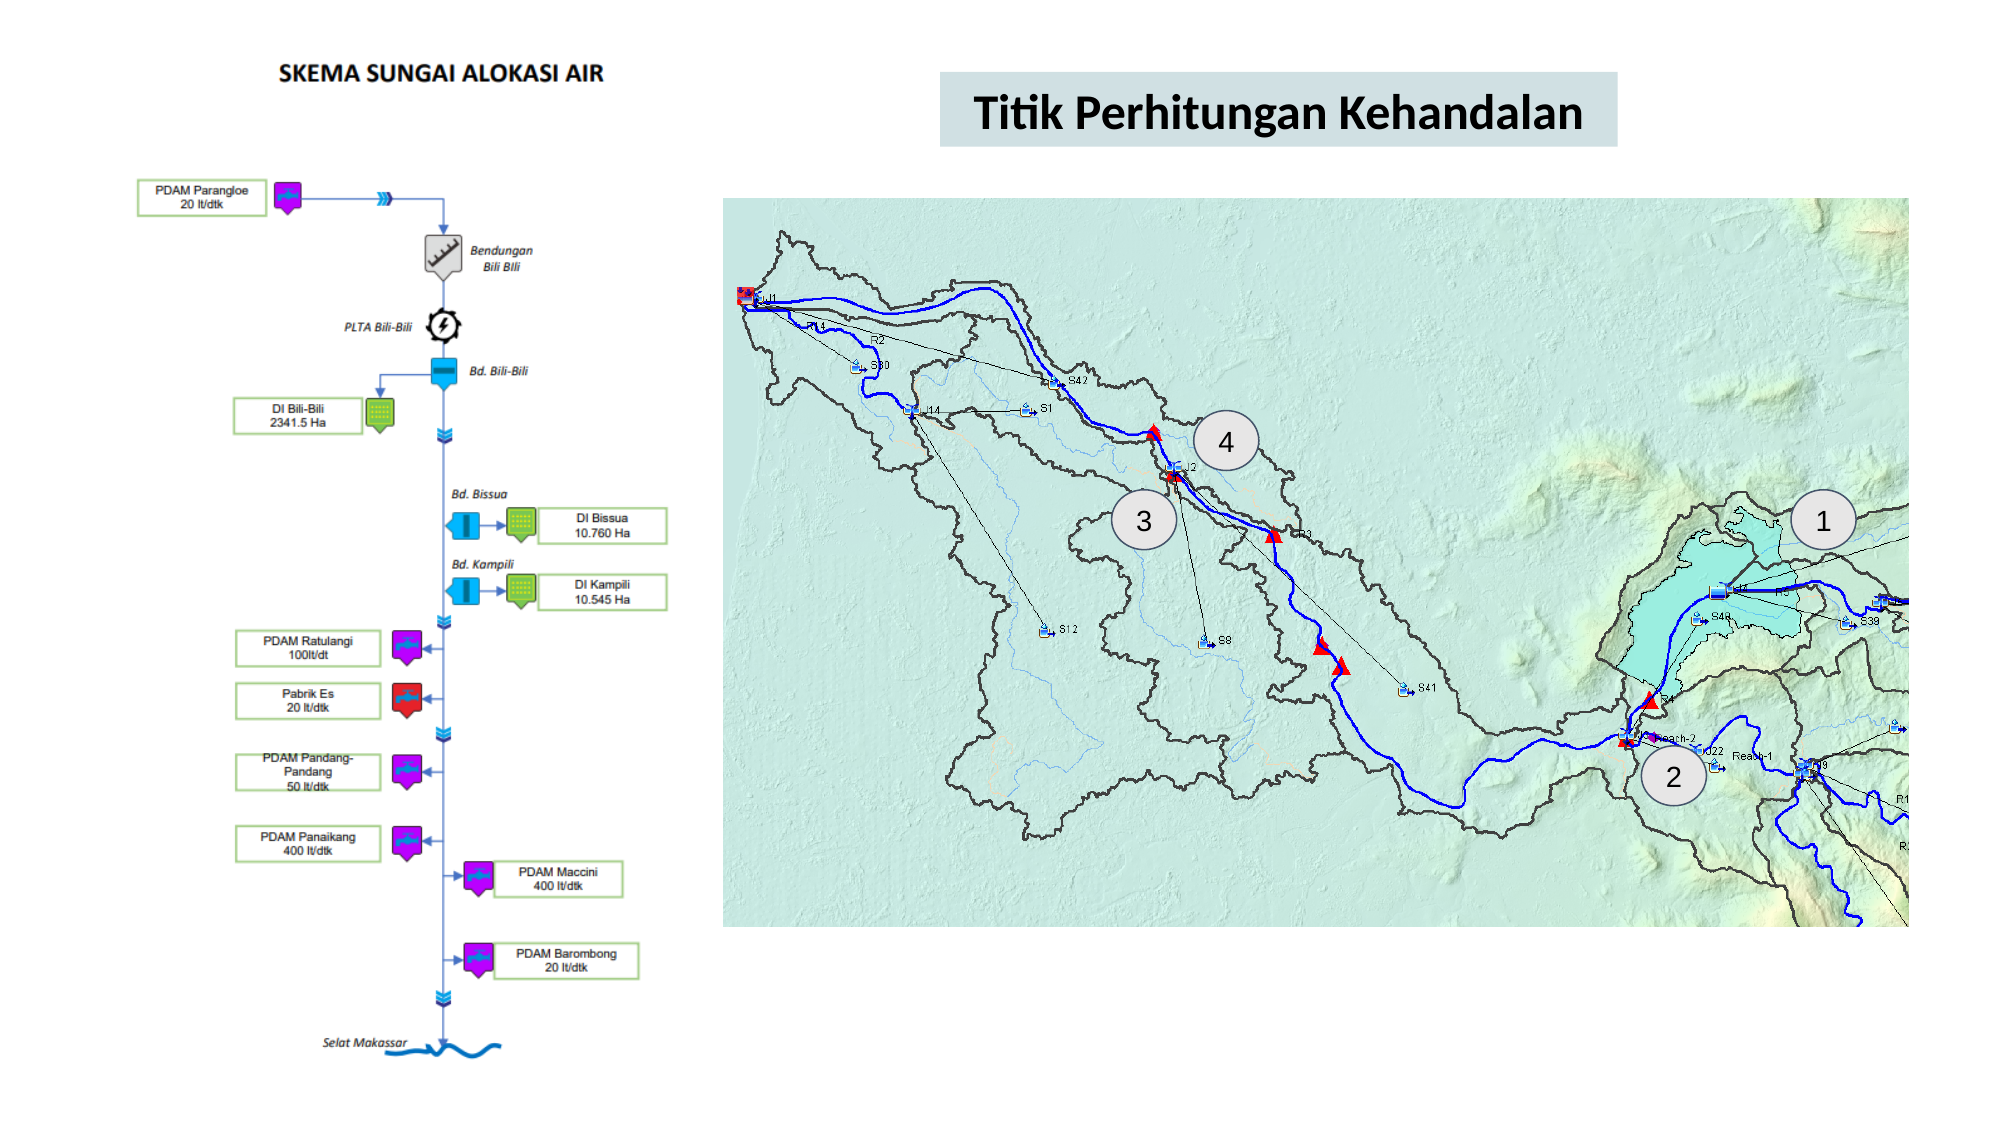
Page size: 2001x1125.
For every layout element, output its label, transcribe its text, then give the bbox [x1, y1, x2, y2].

picture [86, 39, 1909, 1102]
text_box Titik Perhitungan Kehandalan [940, 71, 1618, 147]
